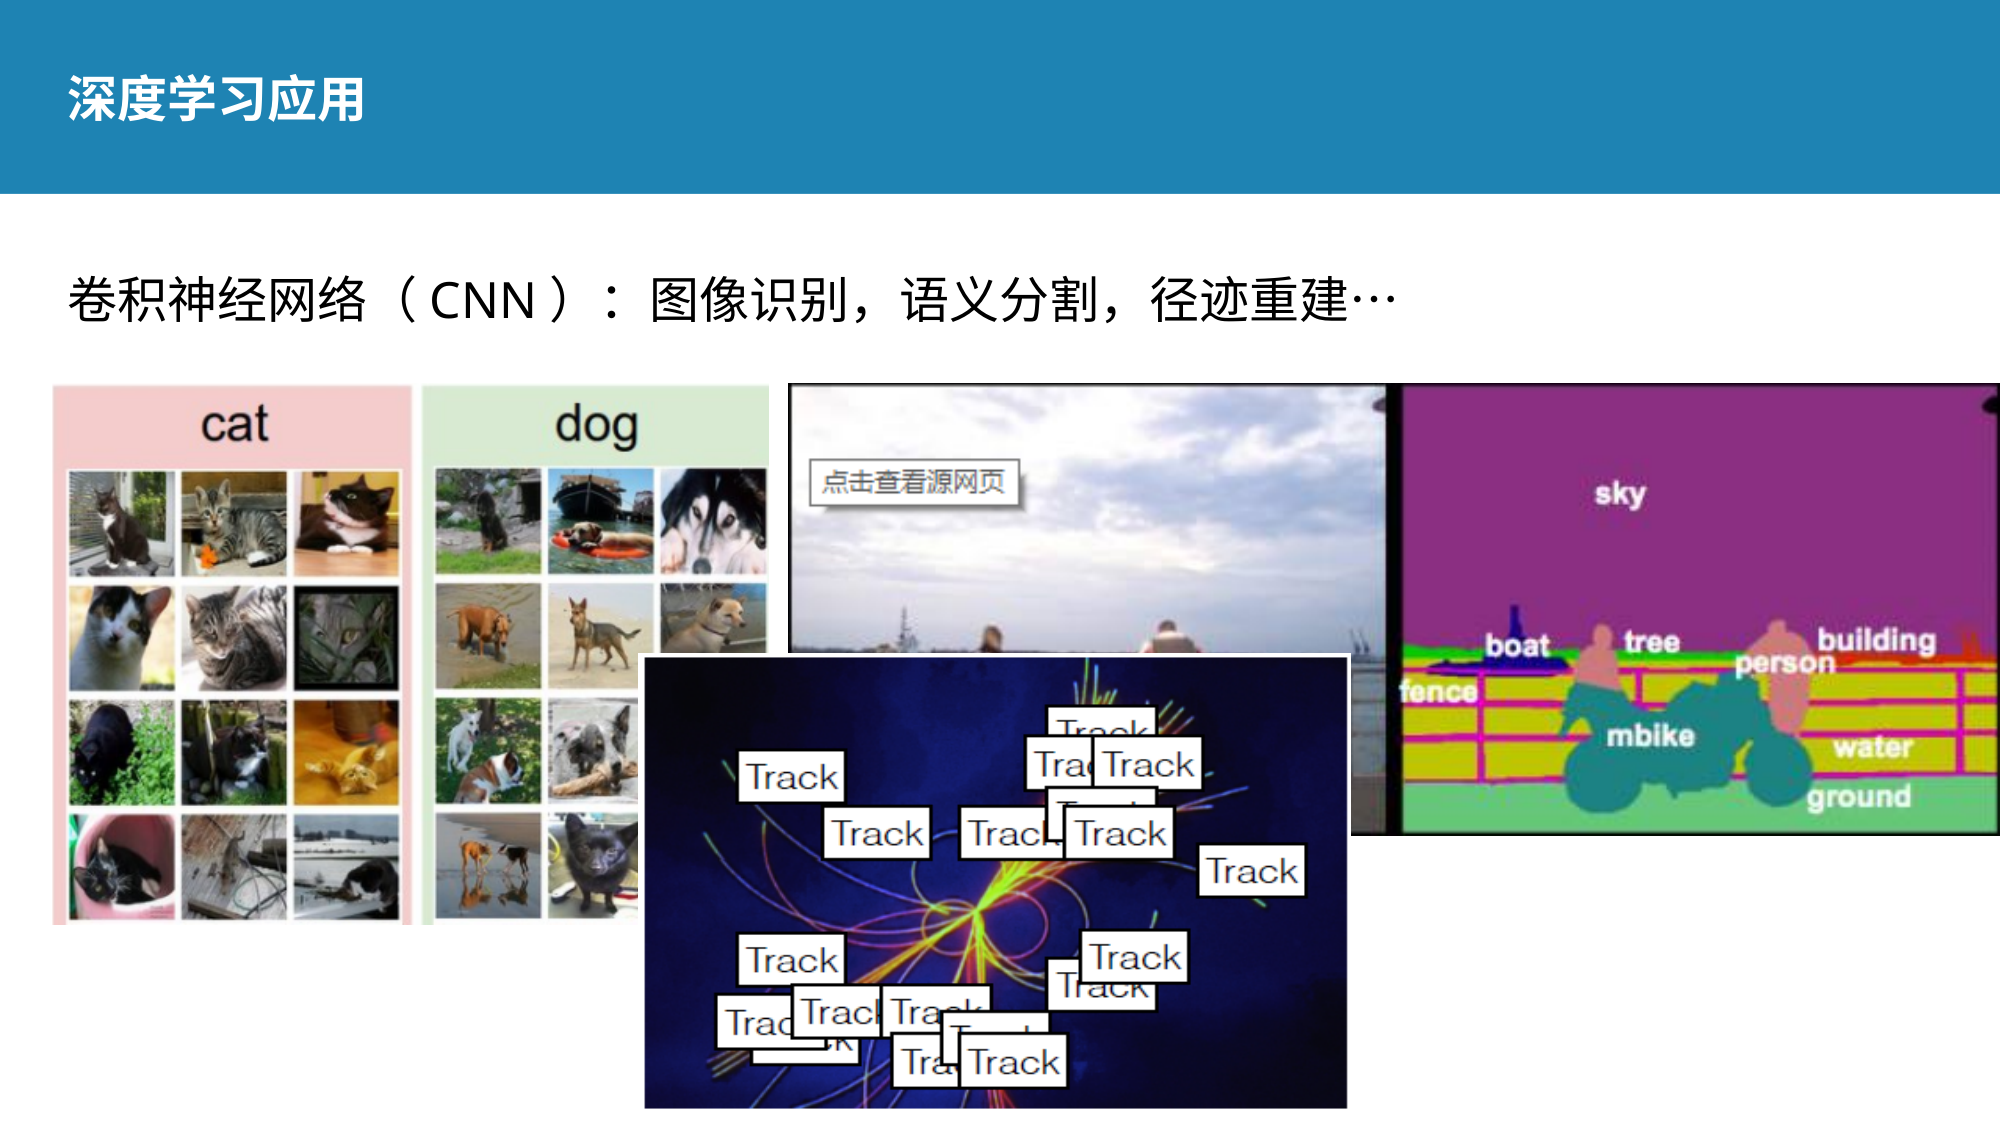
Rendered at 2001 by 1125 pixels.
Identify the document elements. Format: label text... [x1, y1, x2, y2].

text_box 卷积神经网络（CNN）：图像识别，语义分割，径迹重建… [52, 219, 1444, 360]
list 深度学习应用 [52, 41, 924, 162]
picture [52, 383, 2000, 1112]
